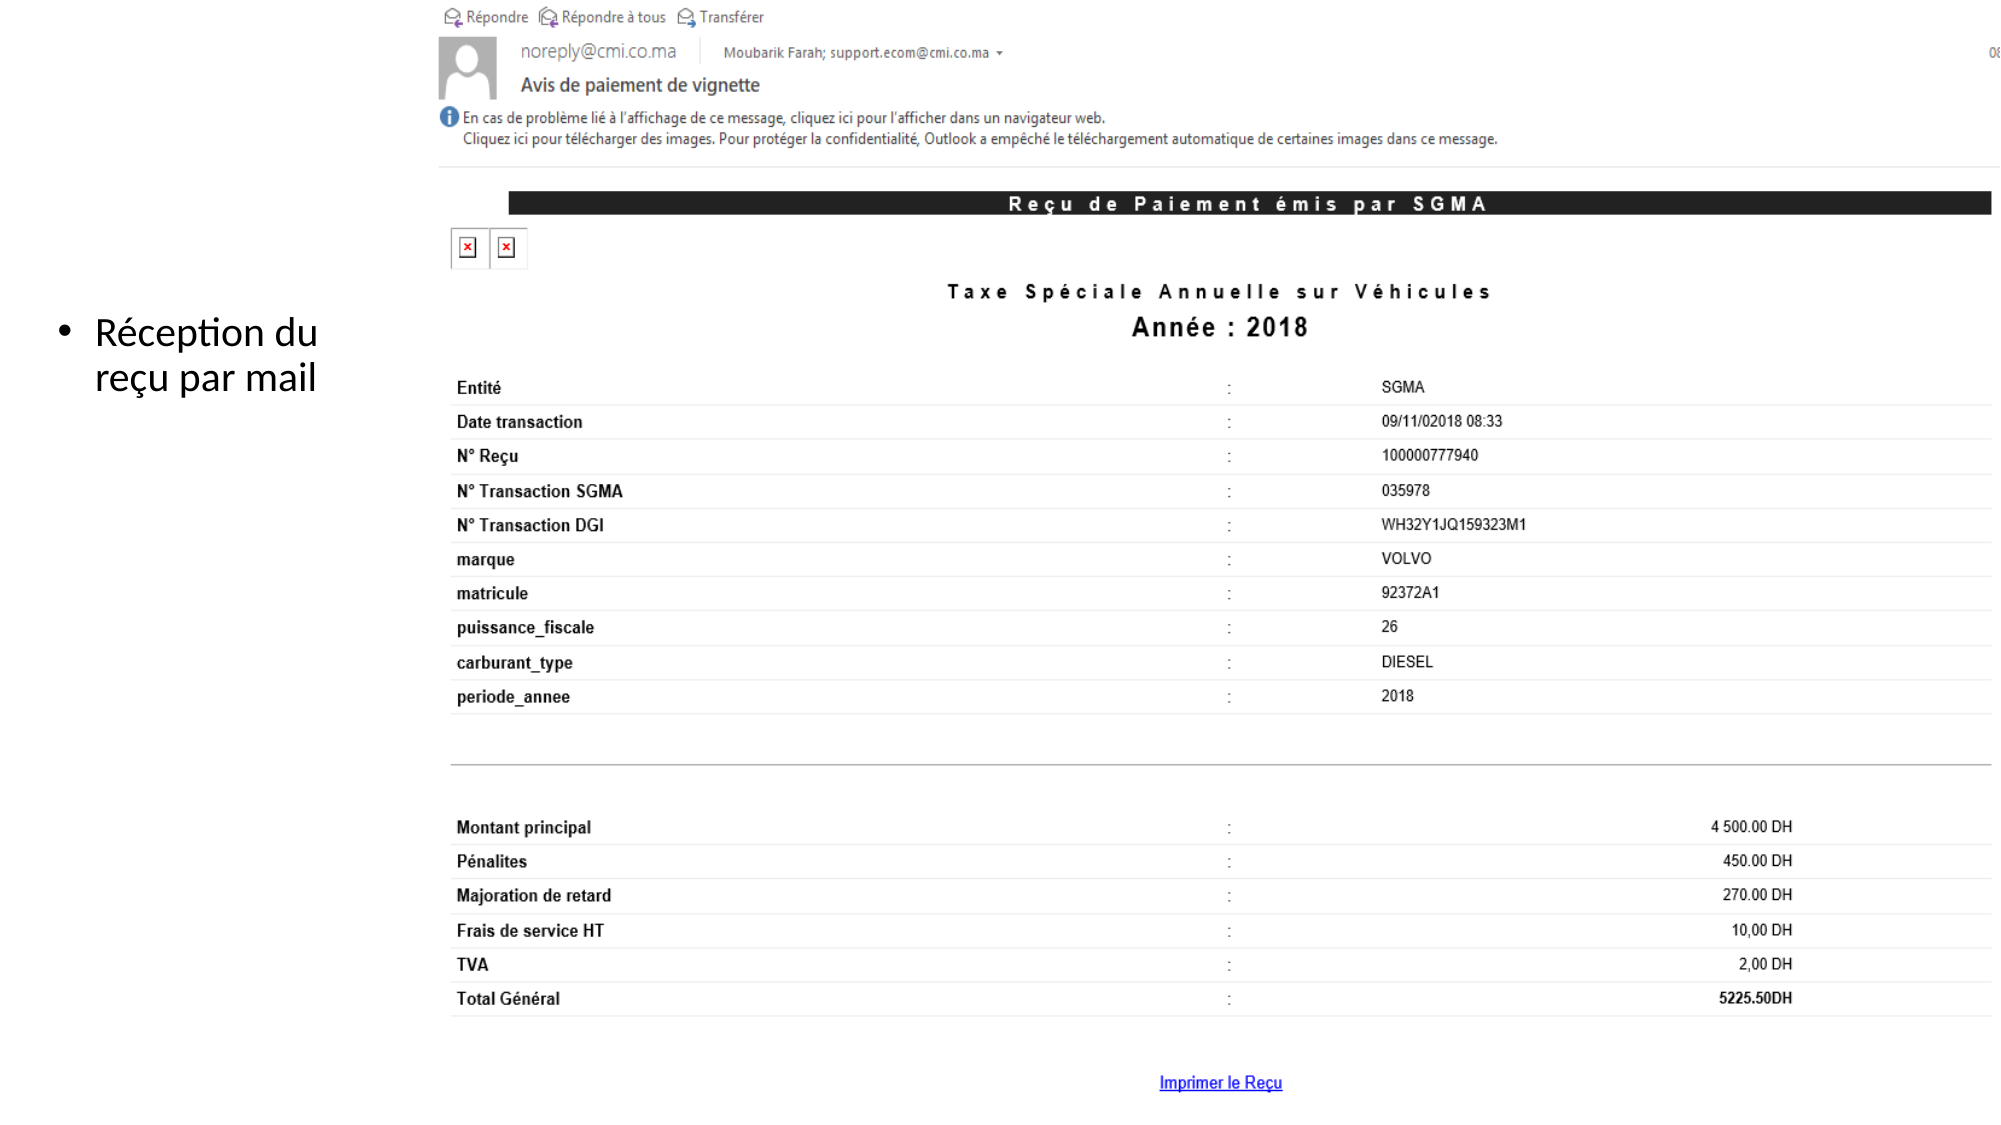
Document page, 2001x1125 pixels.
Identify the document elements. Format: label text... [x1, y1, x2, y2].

list Réception du reçu par mail [42, 302, 405, 1017]
picture [434, 0, 2000, 1107]
